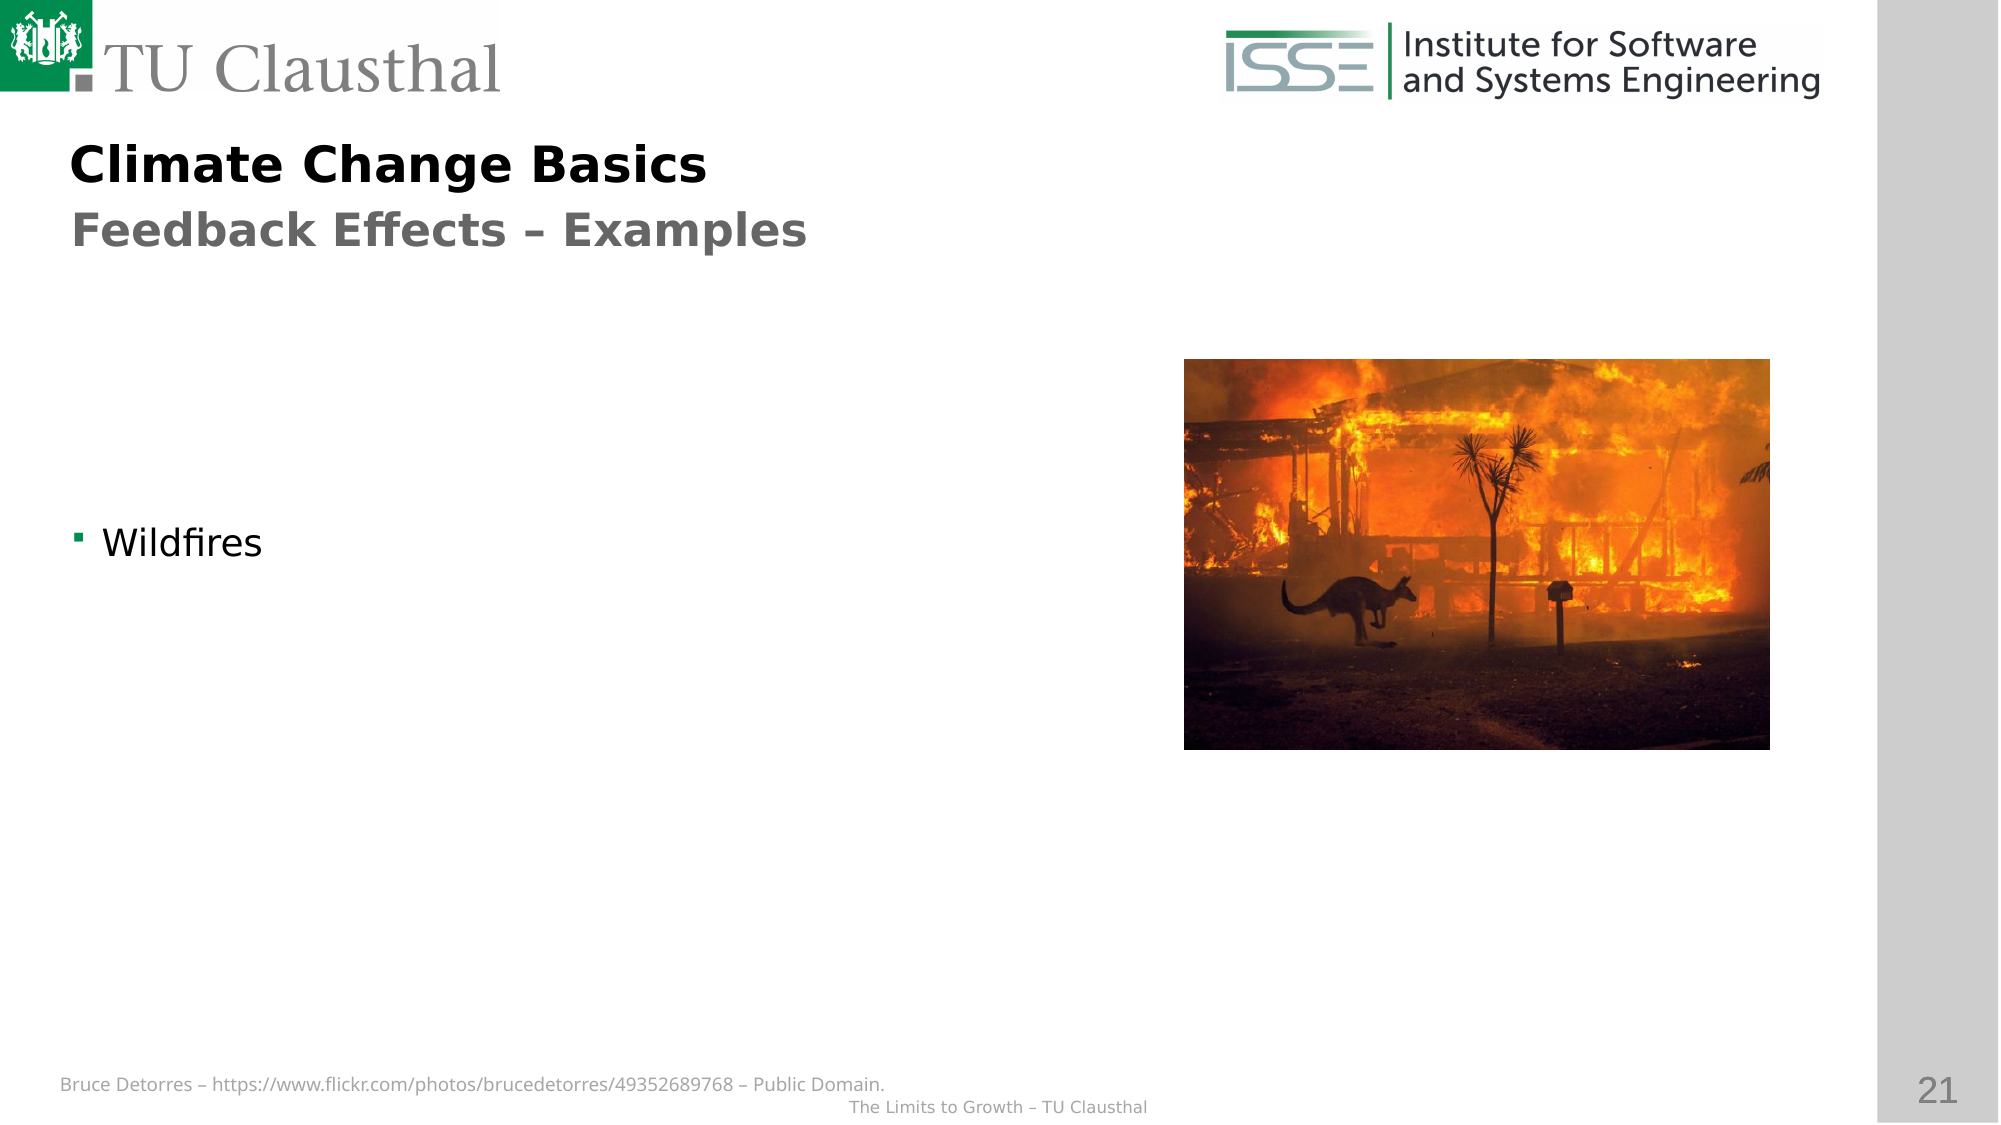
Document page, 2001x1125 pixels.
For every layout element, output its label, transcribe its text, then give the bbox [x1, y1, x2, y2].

text_box Wildfires Ice-Albedo effect Thawing permafrost Warming ocean → collapse of the Gulf Stream [54, 207, 1817, 1033]
text_box Bruce Detorres – https://www.flickr.com/photos/brucedetorres/49352689768 – Public Domain. [44, 1065, 1321, 1103]
picture [0, 0, 500, 92]
text_box Feedback Effects – Examples [70, 188, 1769, 269]
text_box Climate Change Basics [54, 125, 1817, 206]
picture [1183, 359, 1770, 751]
picture [1218, 22, 1825, 106]
